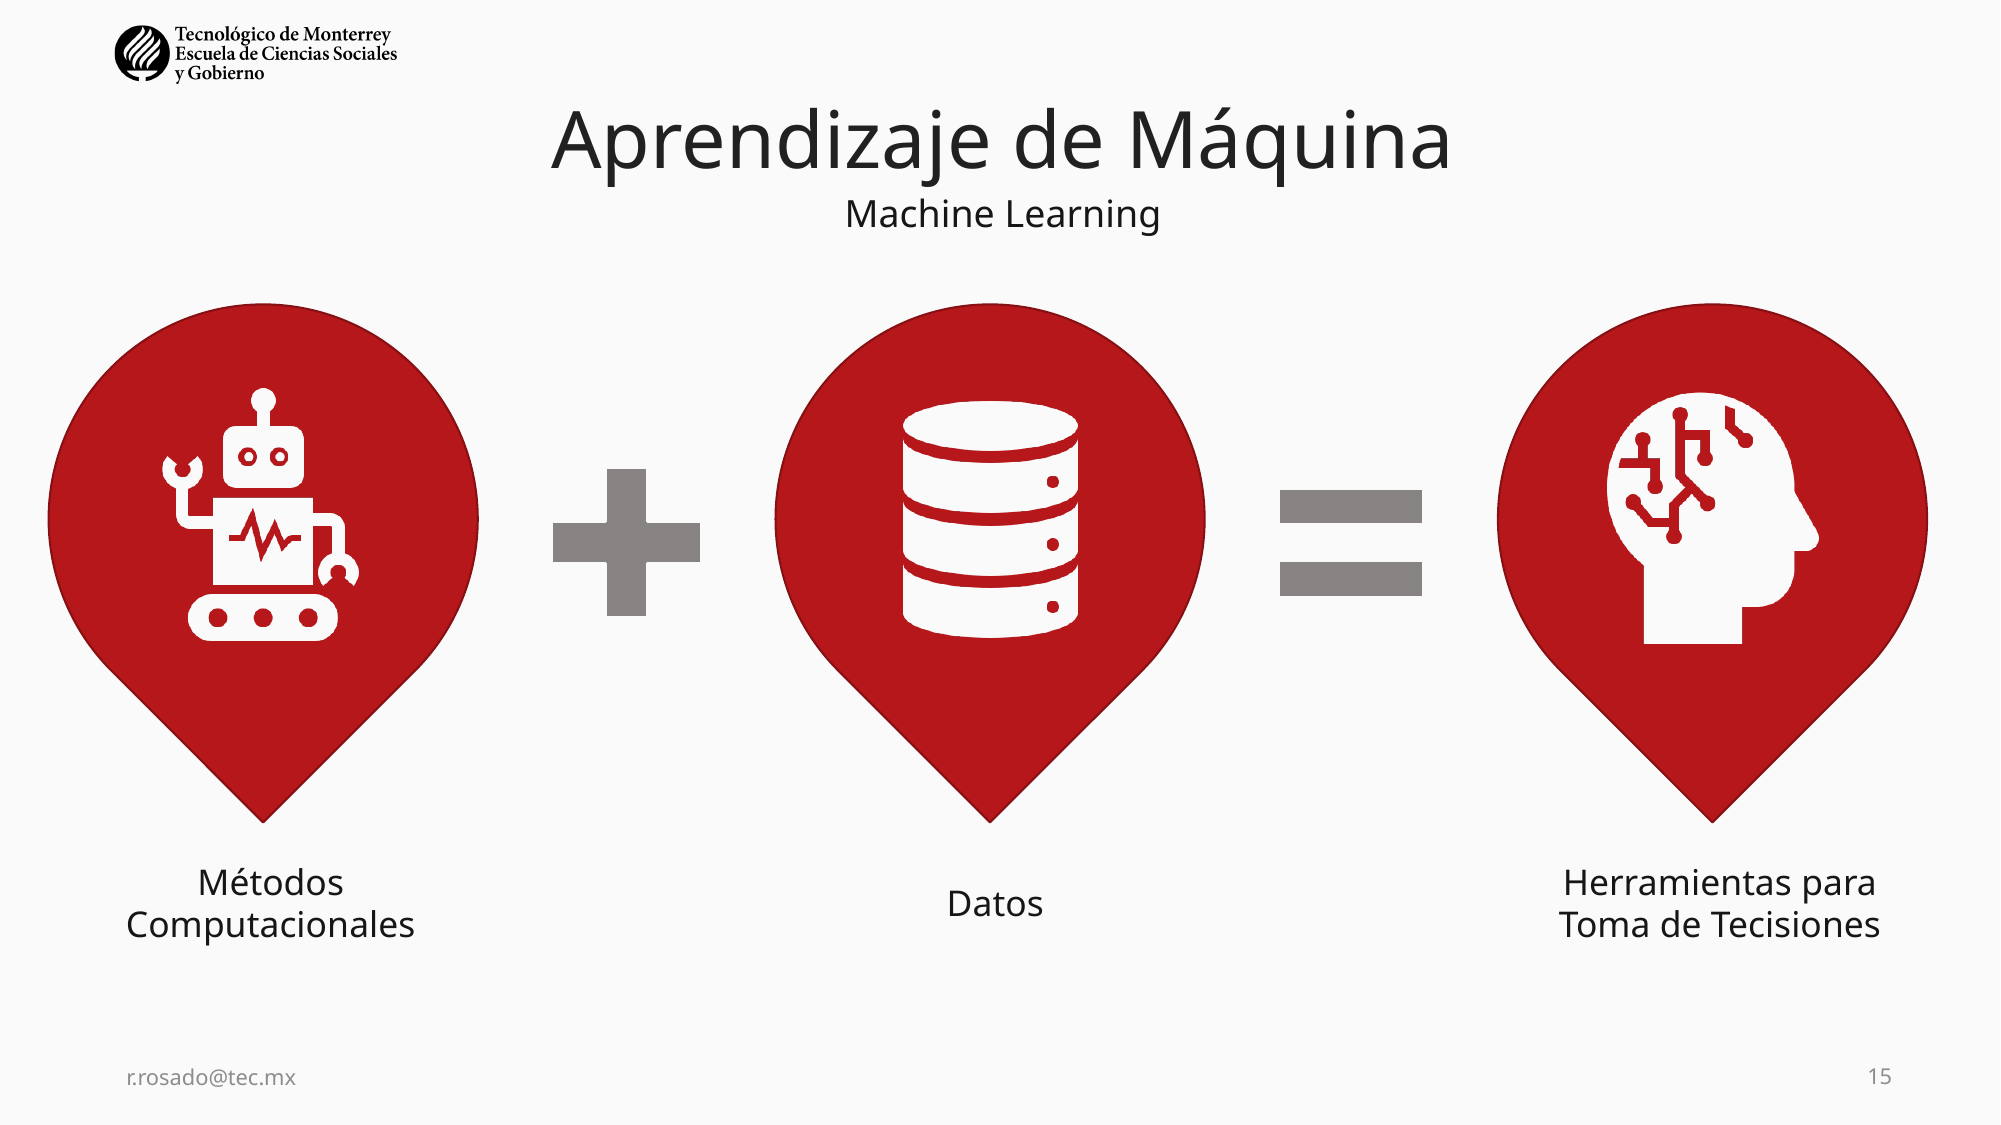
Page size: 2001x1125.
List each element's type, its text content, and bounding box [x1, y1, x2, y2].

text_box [1278, 487, 1425, 598]
text_box [550, 466, 703, 619]
picture [111, 24, 399, 84]
text_box Herramientas para Toma de Tecisiones [1516, 842, 1909, 962]
text_box Machine Learning [114, 182, 1892, 243]
slide_number 15 [1852, 1029, 1912, 1125]
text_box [1497, 304, 1928, 734]
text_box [48, 304, 478, 734]
title Aprendizaje de Máquina [114, 76, 1892, 182]
footer r.rosado@tec.mx [111, 1029, 1260, 1125]
text_box Métodos Computacionales [67, 842, 460, 962]
text_box Datos [791, 842, 1184, 962]
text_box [775, 304, 1205, 734]
